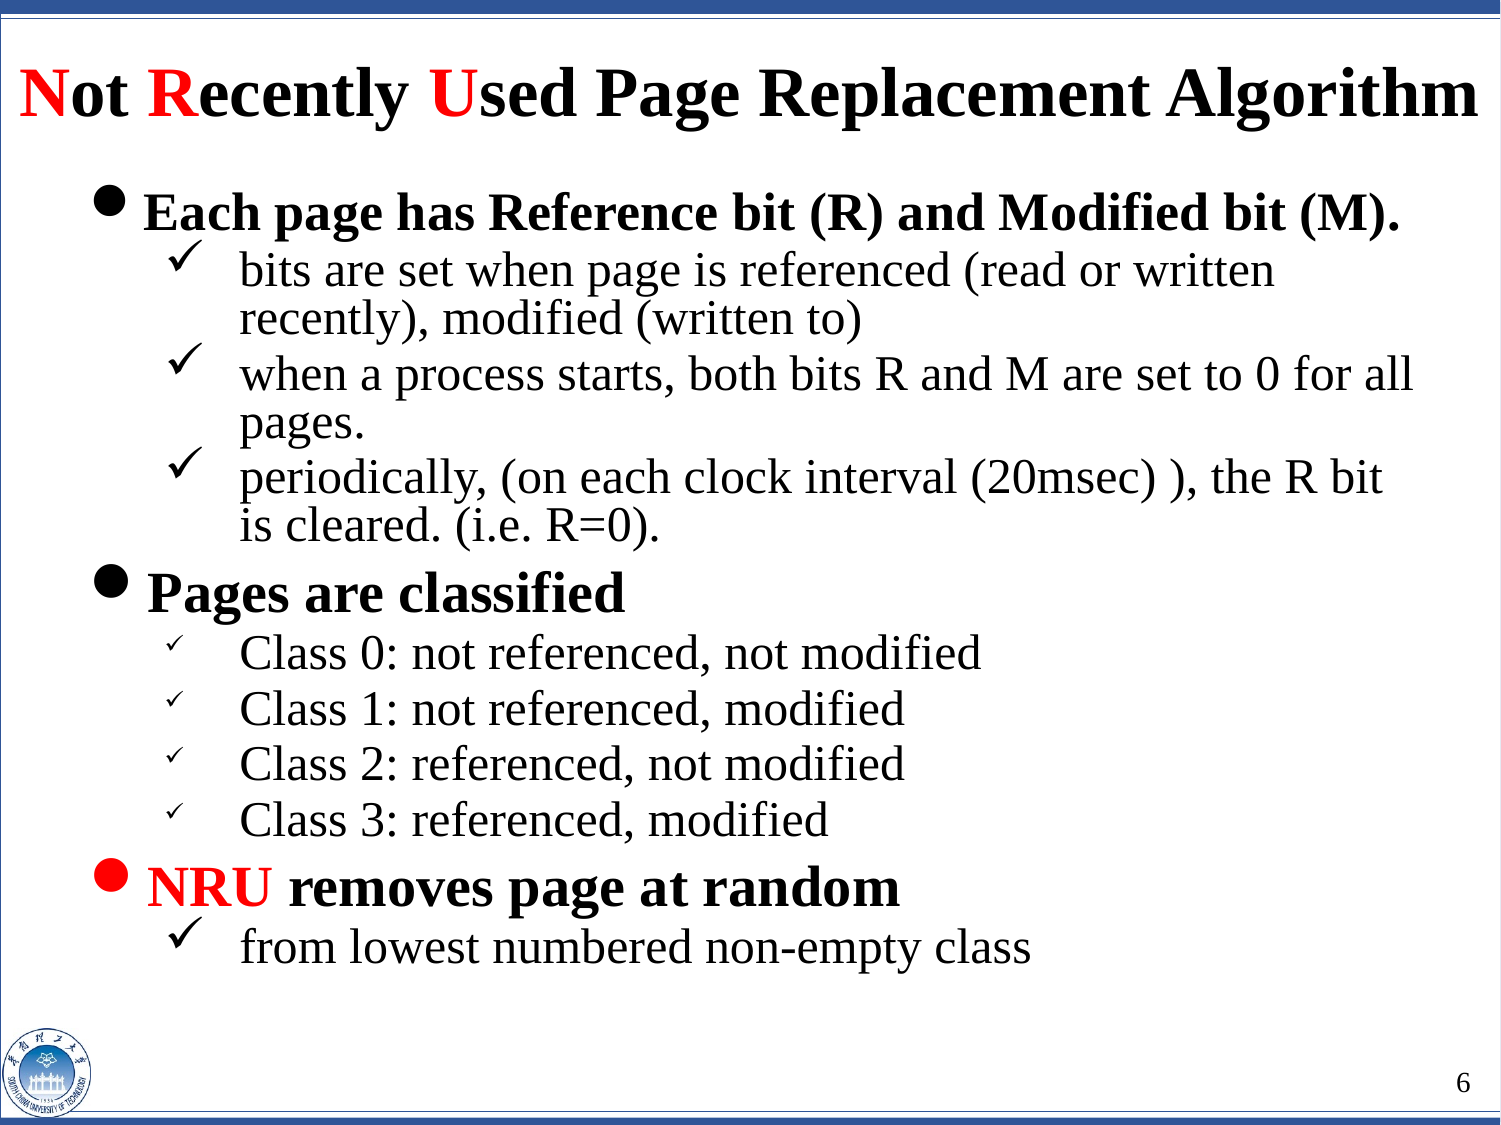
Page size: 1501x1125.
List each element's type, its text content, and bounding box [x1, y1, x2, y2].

picture [2, 1028, 91, 1117]
text_box 6 [1416, 1056, 1486, 1123]
title Not Recently Used Page Replacement Algorithm [0, 0, 1501, 188]
list Each page has Reference bit (R) and Modified bit (M). bits are set when page is referenced (read or written recently), modified (written to) when a process starts, both bits R and M are set to 0 for all pages. periodically, (on each clock interval (20msec) ), the R bit is cleared. (i.e. R=0). Pages are classified Class 0: not referenced, not modified Class 1: not referenced, modified Class 2: referenced, not modified Class 3: referenced, modified NRU removes page at random from lowest numbered non-empty class [74, 181, 1433, 1075]
